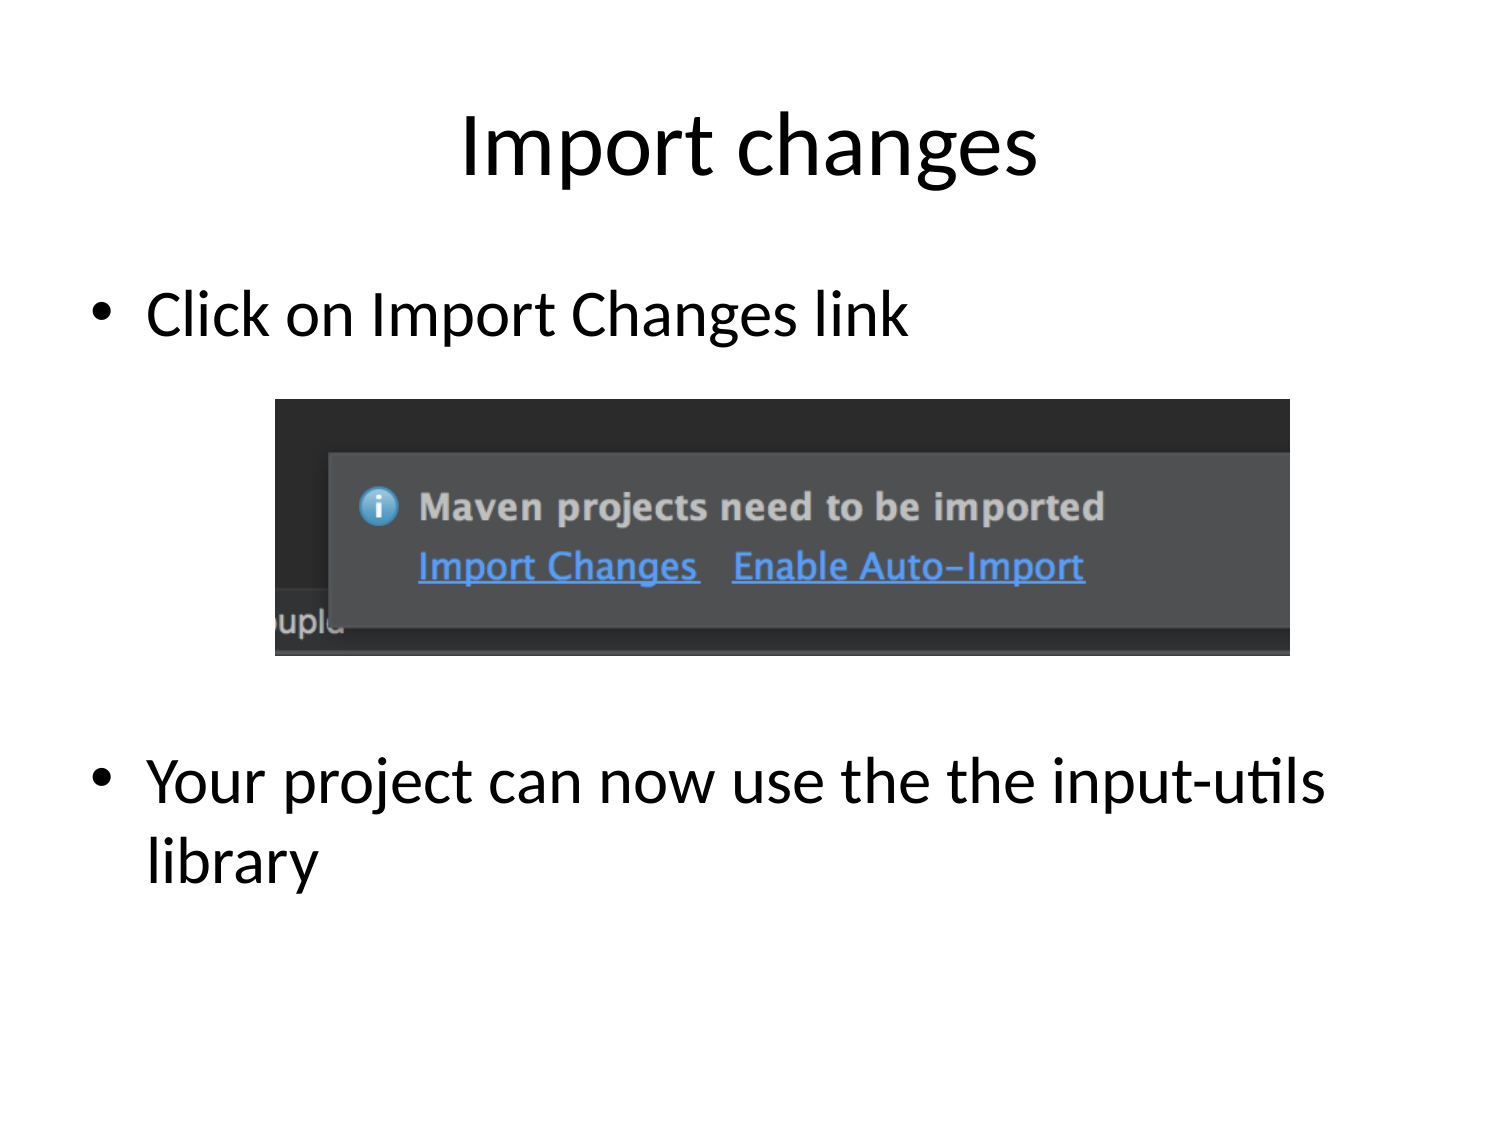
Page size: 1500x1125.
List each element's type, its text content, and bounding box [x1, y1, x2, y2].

list Click on Import Changes link Your project can now use the the input-utils library [75, 262, 1425, 1005]
picture [274, 399, 1291, 657]
title Import changes [75, 45, 1425, 233]
